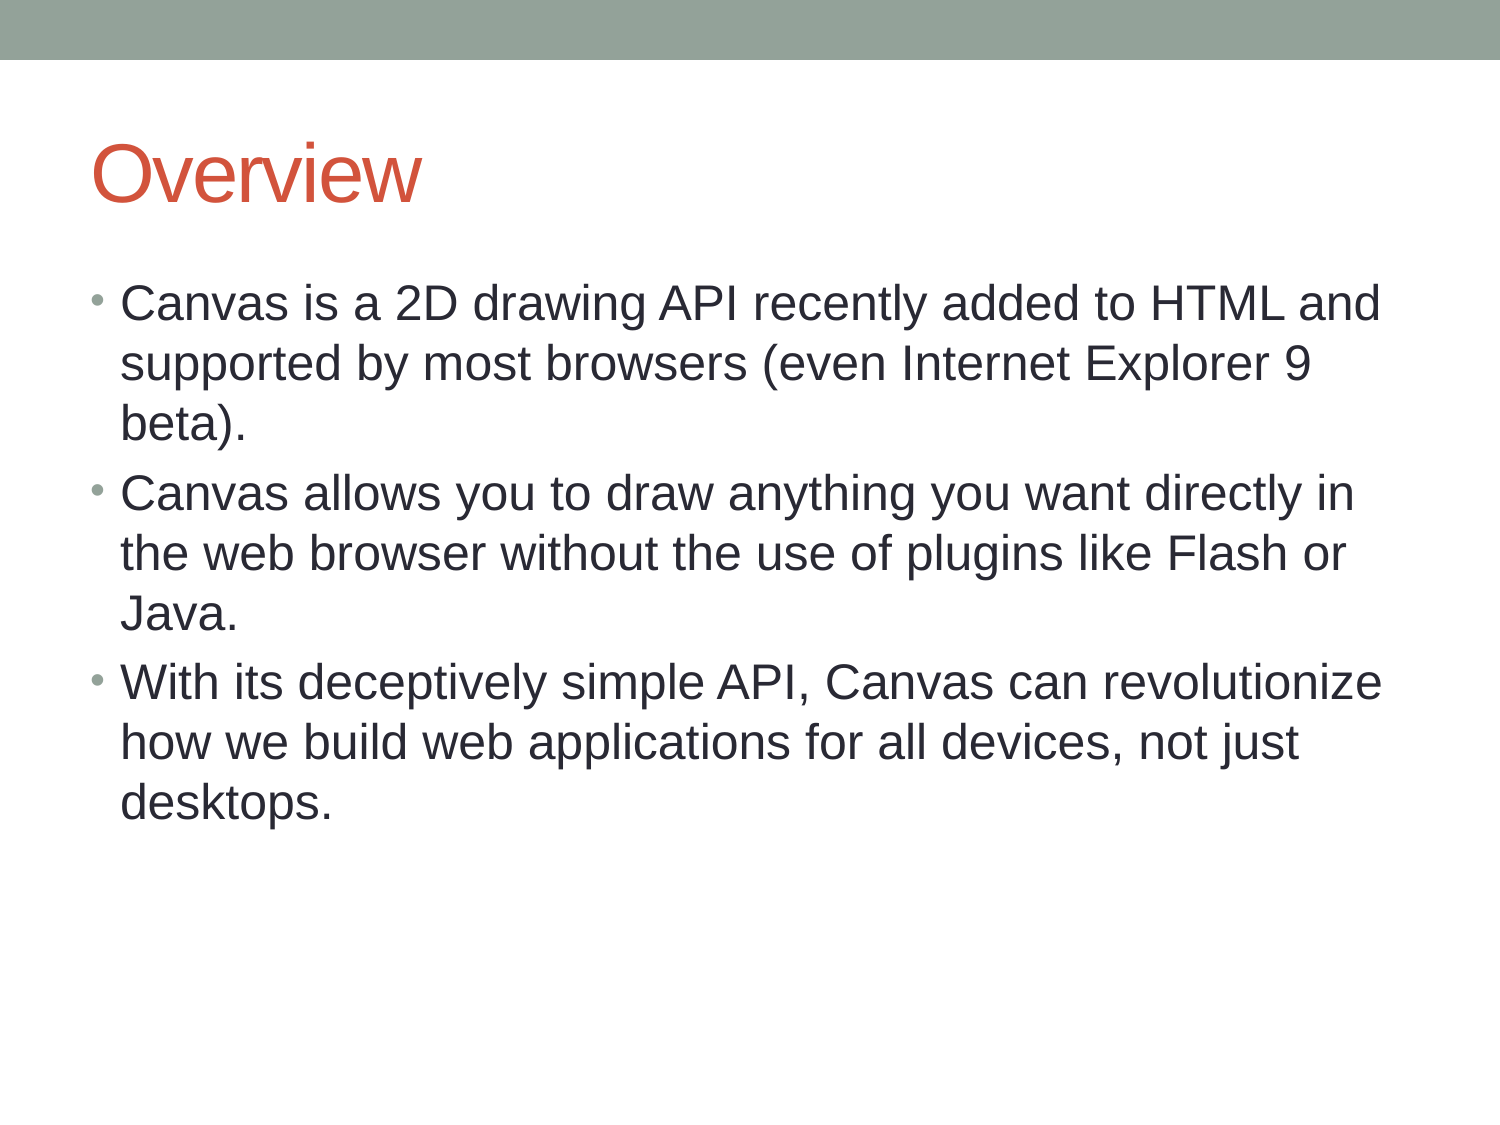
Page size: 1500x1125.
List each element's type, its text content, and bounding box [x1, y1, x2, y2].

list Canvas is a 2D drawing API recently added to HTML and supported by most browsers (even Internet Explorer 9 beta). Canvas allows you to draw anything you want directly in the web browser without the use of plugins like Flash or Java. With its deceptively simple API, Canvas can revolutionize how we build web applications for all devices, not just desktops. [75, 262, 1425, 1063]
title Overview [75, 87, 1425, 250]
